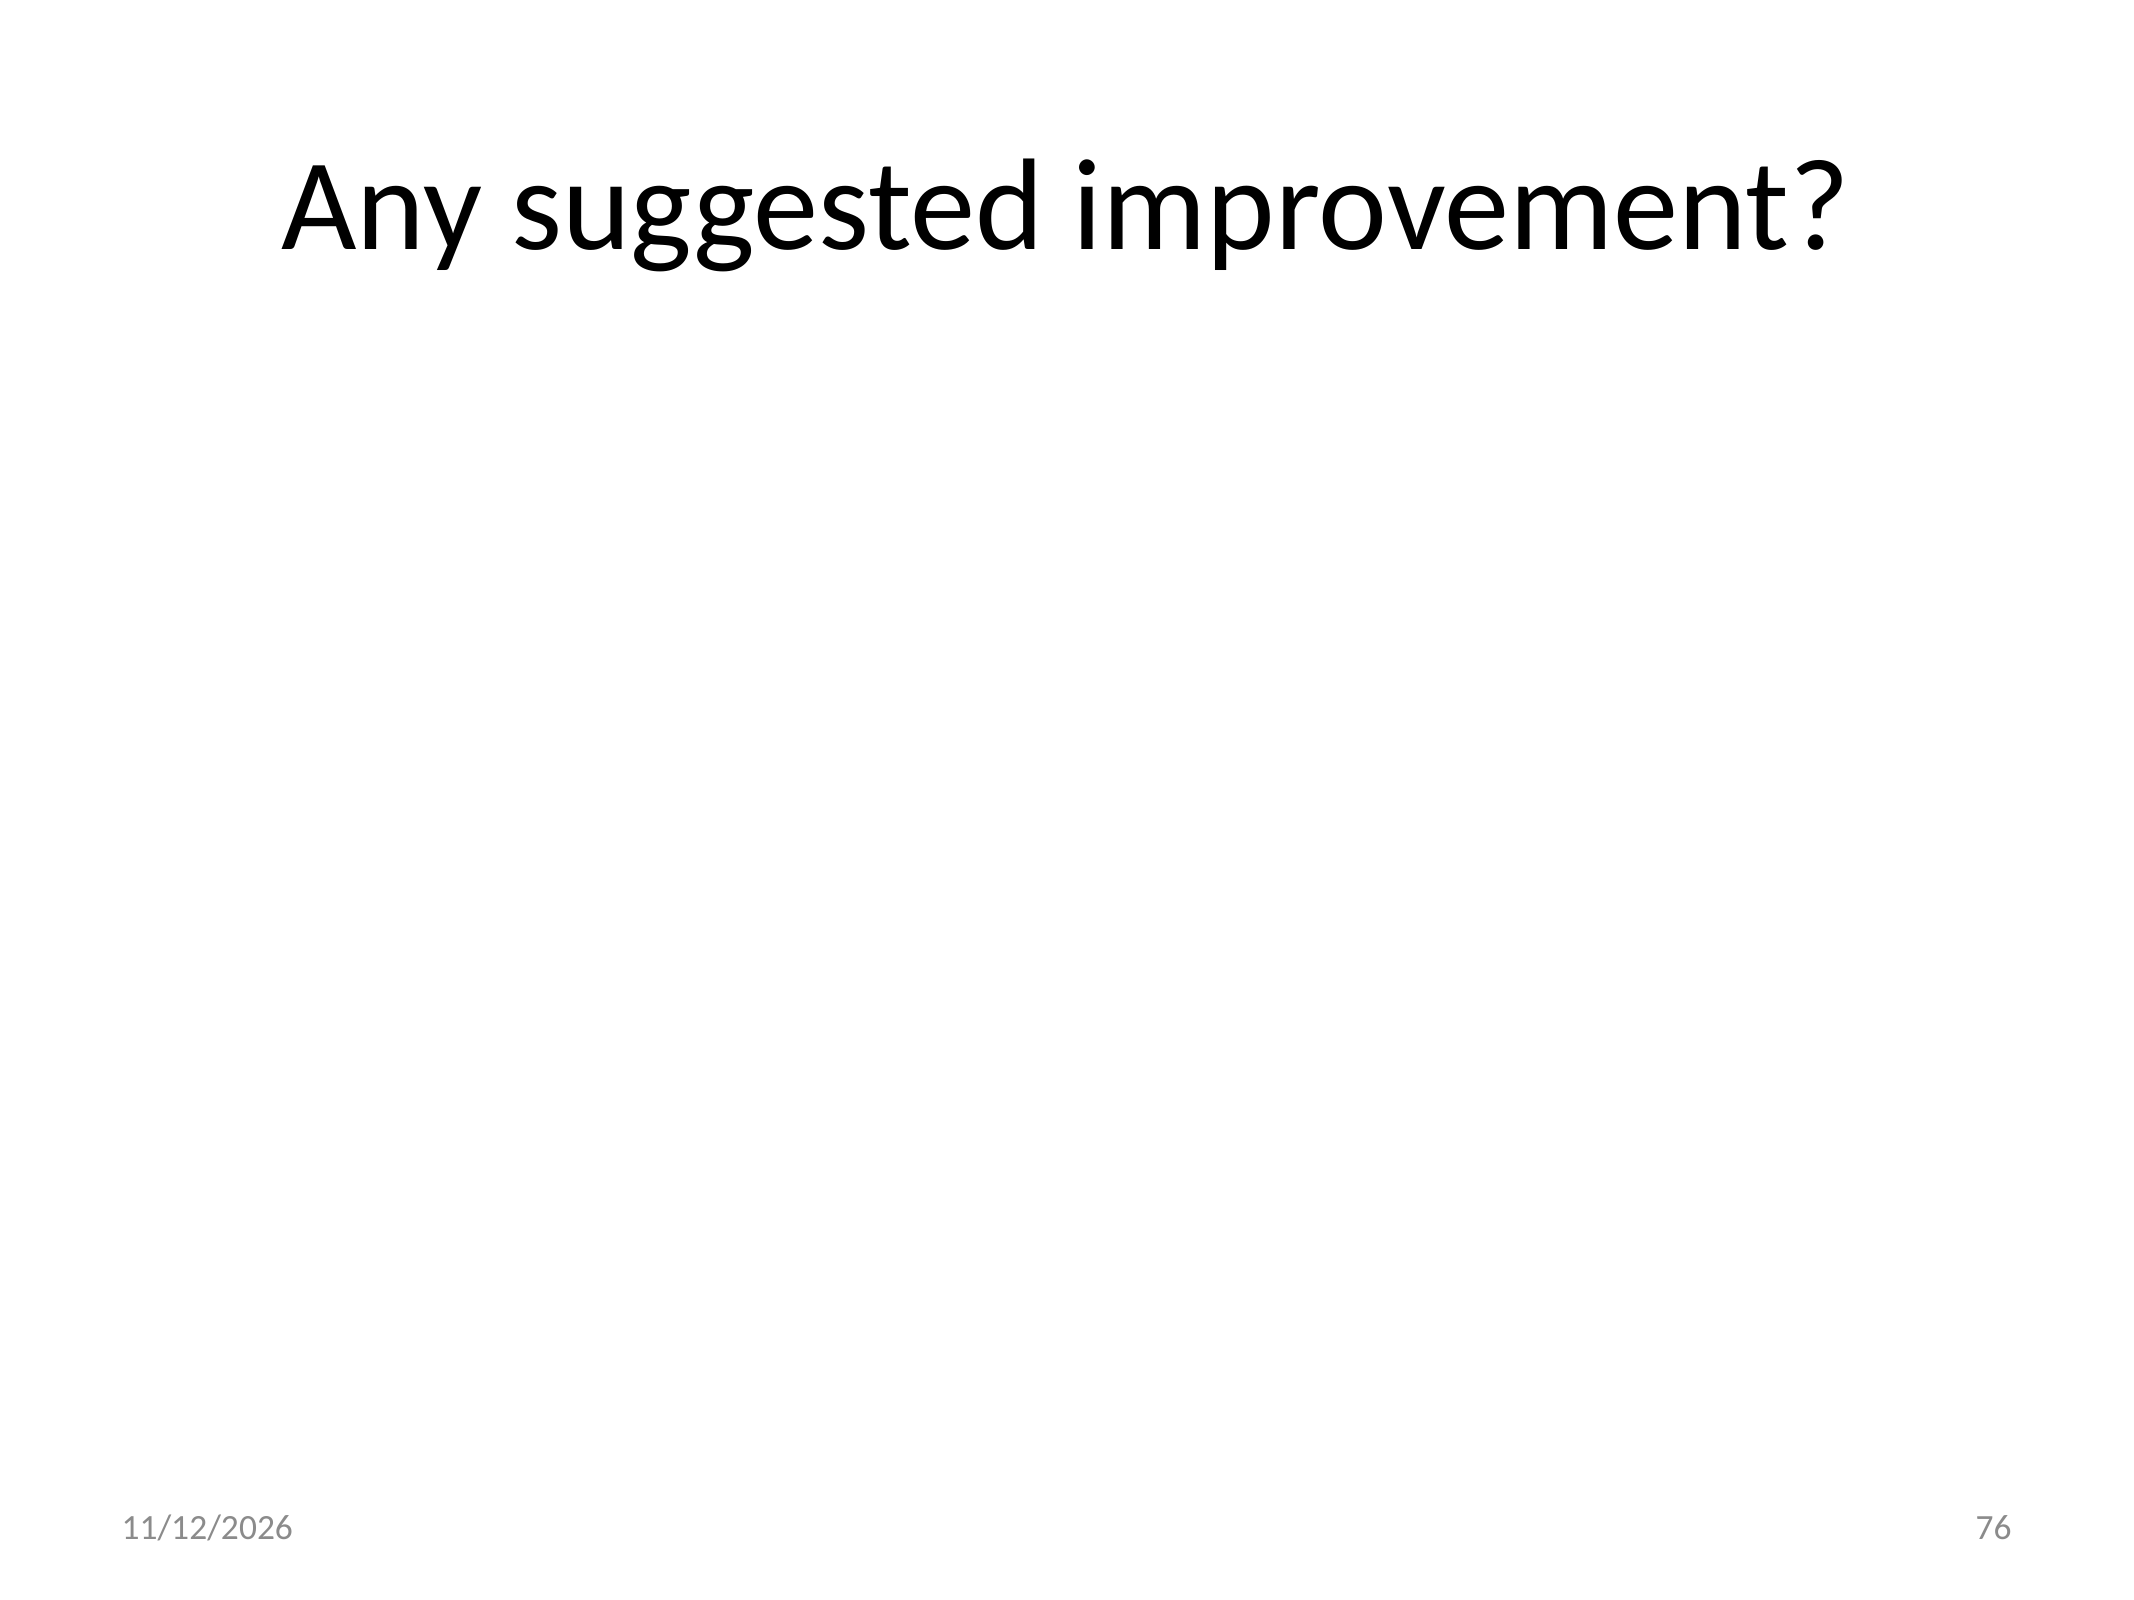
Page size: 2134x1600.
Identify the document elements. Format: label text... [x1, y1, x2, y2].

title Any suggested improvement? [106, 64, 2027, 331]
slide_number 76 [1528, 1482, 2027, 1569]
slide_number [106, 1482, 605, 1569]
